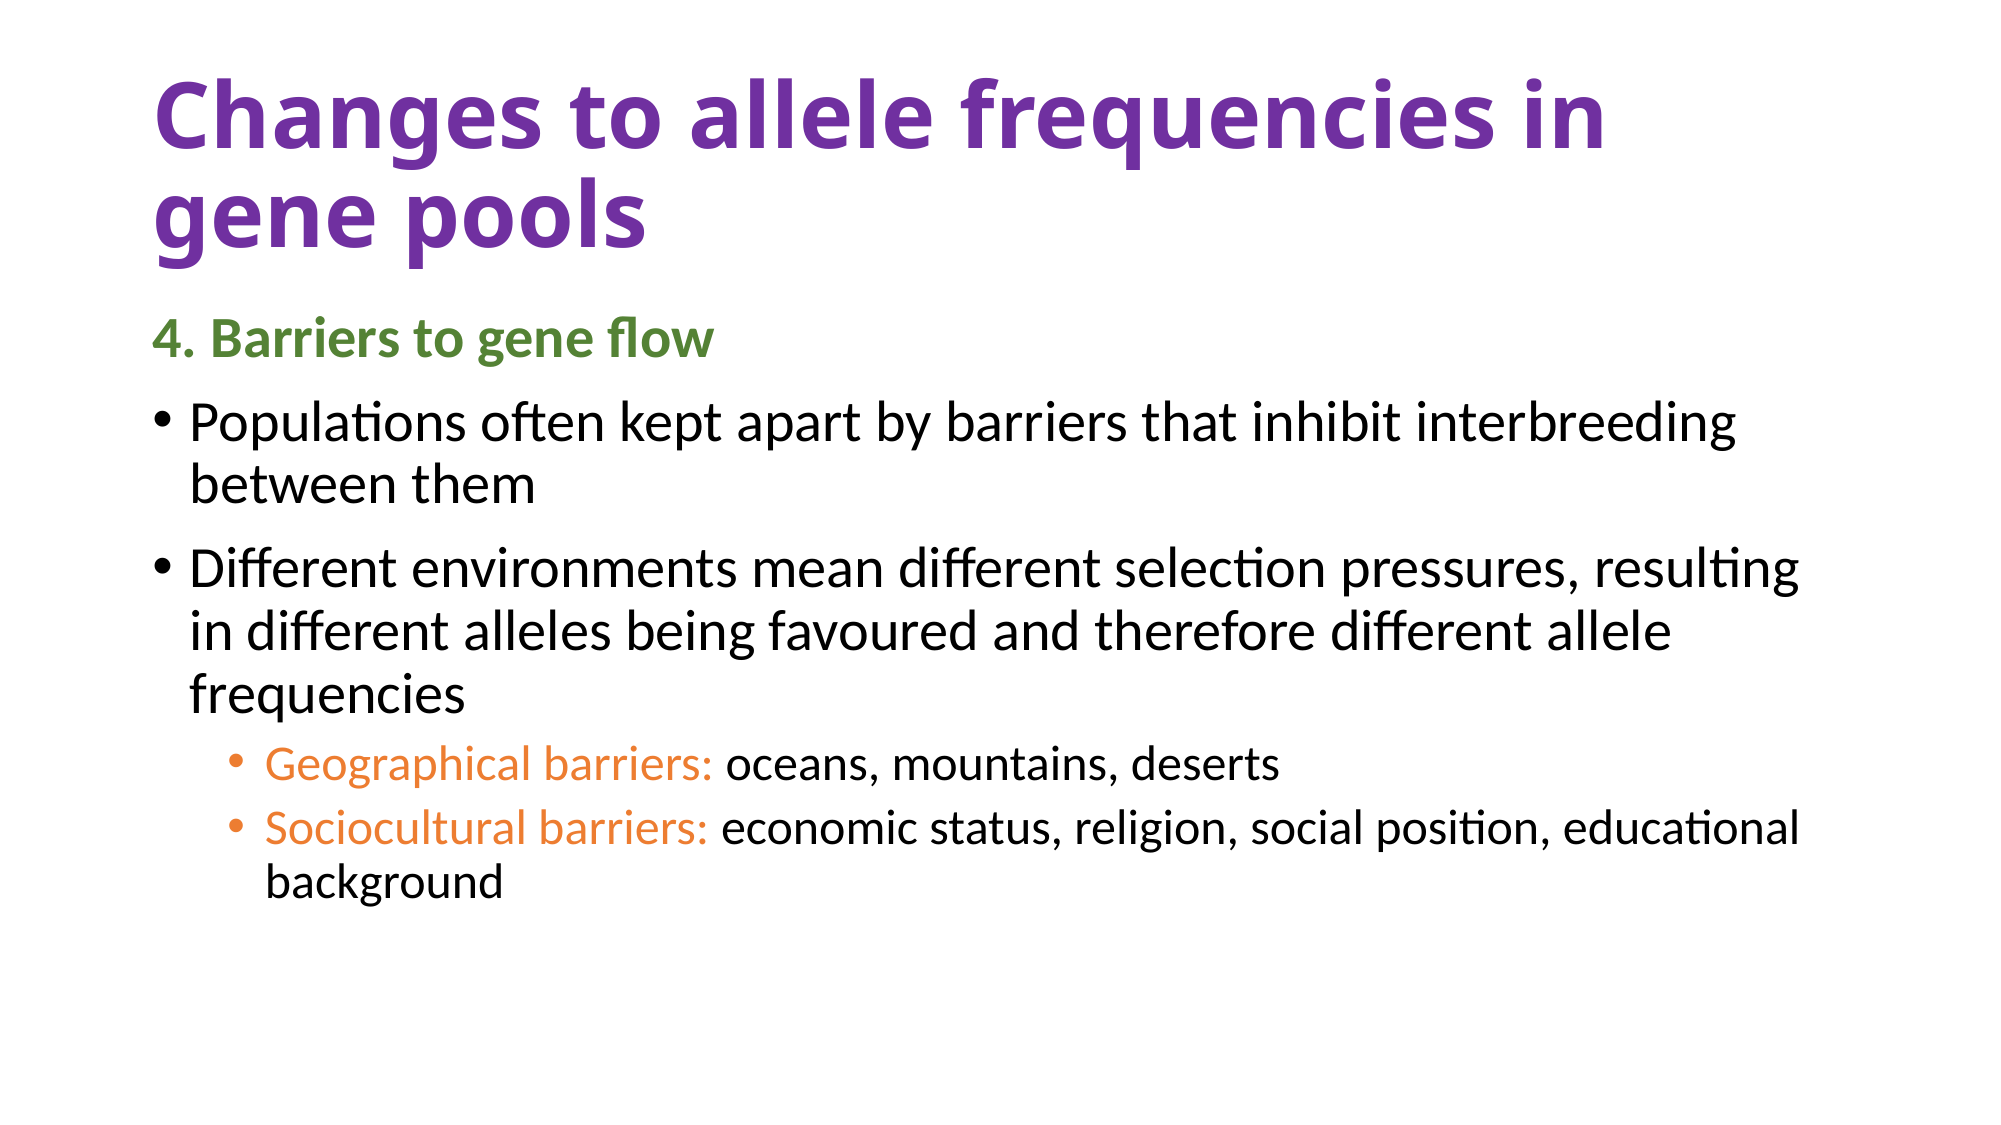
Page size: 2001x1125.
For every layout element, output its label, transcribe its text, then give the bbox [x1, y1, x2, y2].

list 4. Barriers to gene flow Populations often kept apart by barriers that inhibit interbreeding between them Different environments mean different selection pressures, resulting in different alleles being favoured and therefore different allele frequencies Geographical barriers: oceans, mountains, deserts Sociocultural barriers: economic status, religion, social position, educational background [137, 299, 1863, 1014]
title Changes to allele frequencies in gene pools [137, 59, 1863, 278]
